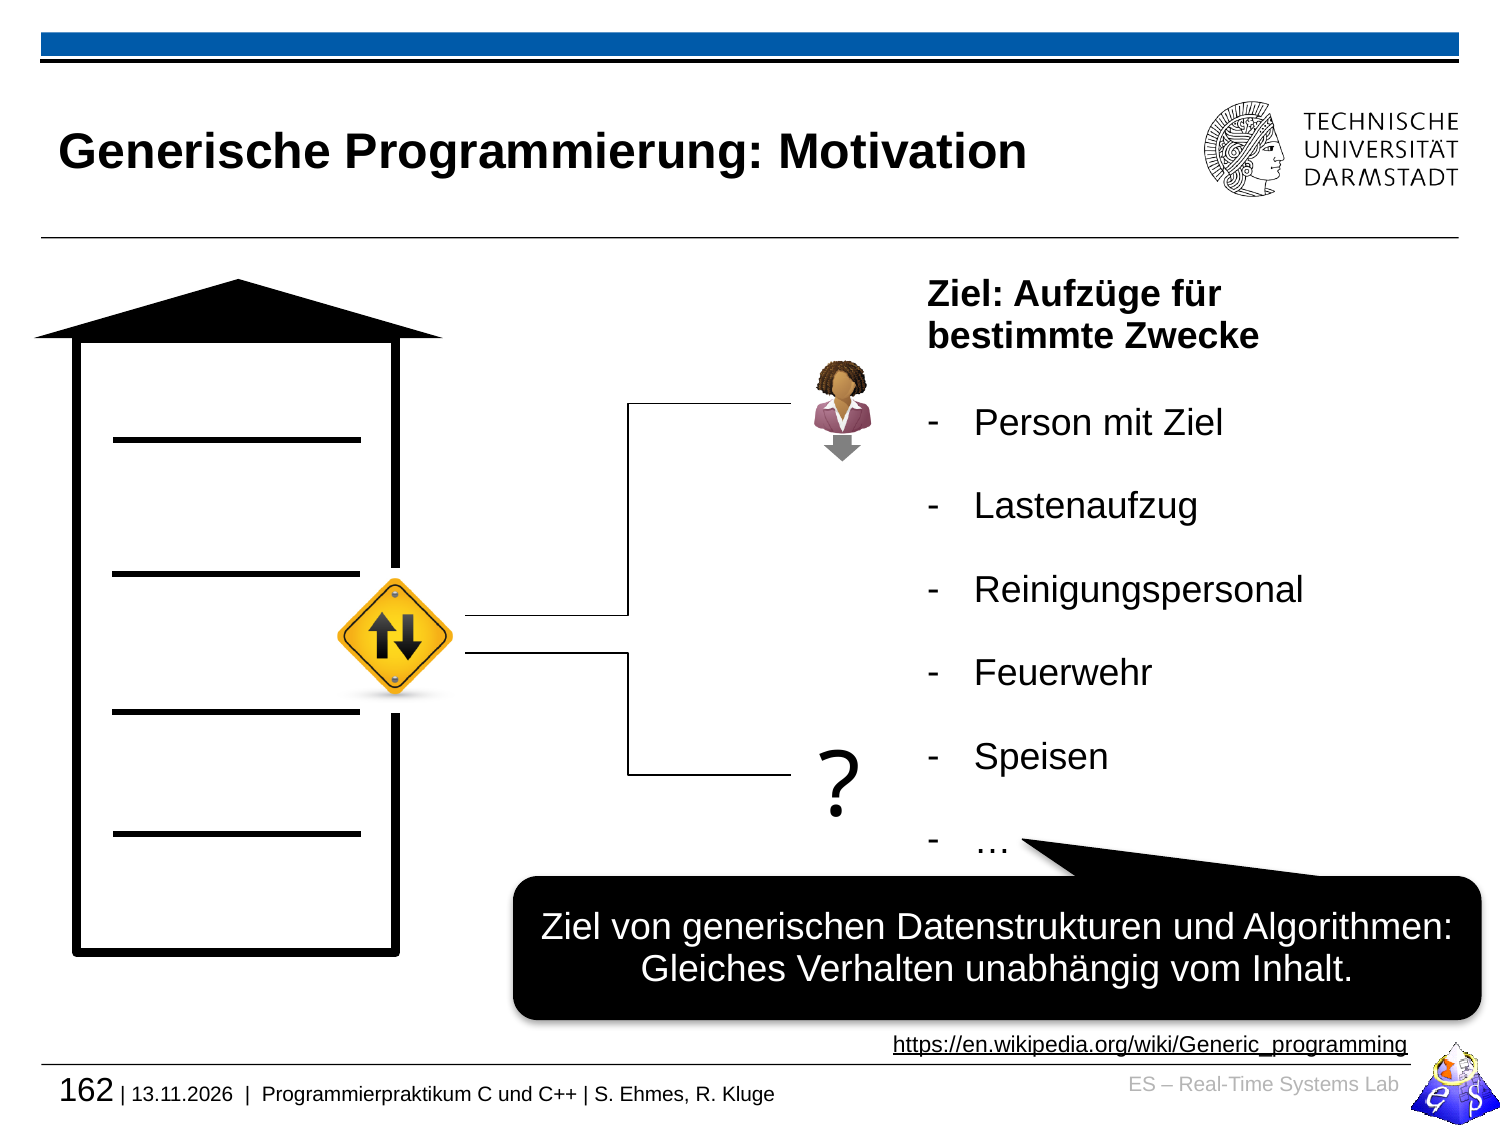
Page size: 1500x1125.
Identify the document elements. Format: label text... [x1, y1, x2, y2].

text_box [464, 403, 792, 616]
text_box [812, 356, 876, 462]
text_box [76, 339, 396, 953]
title Generische Programmierung: Motivation [58, 80, 1187, 218]
picture [1411, 1041, 1500, 1125]
picture [324, 568, 466, 714]
text_box [33, 278, 443, 339]
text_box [464, 652, 792, 776]
text_box Ziel von generischen Datenstrukturen und Algorithmen: Gleiches Verhalten unabhängig vom Inhalt. [513, 838, 1482, 1021]
text_box ? [796, 727, 882, 845]
text_box Ziel: Aufzüge für bestimmte Zwecke Person mit Ziel Lastenaufzug Reinigungspersonal Feuerwehr Speisen … [912, 265, 1322, 869]
text_box https://en.wikipedia.org/wiki/Generic_programming [679, 1024, 1430, 1065]
picture [1187, 84, 1483, 214]
